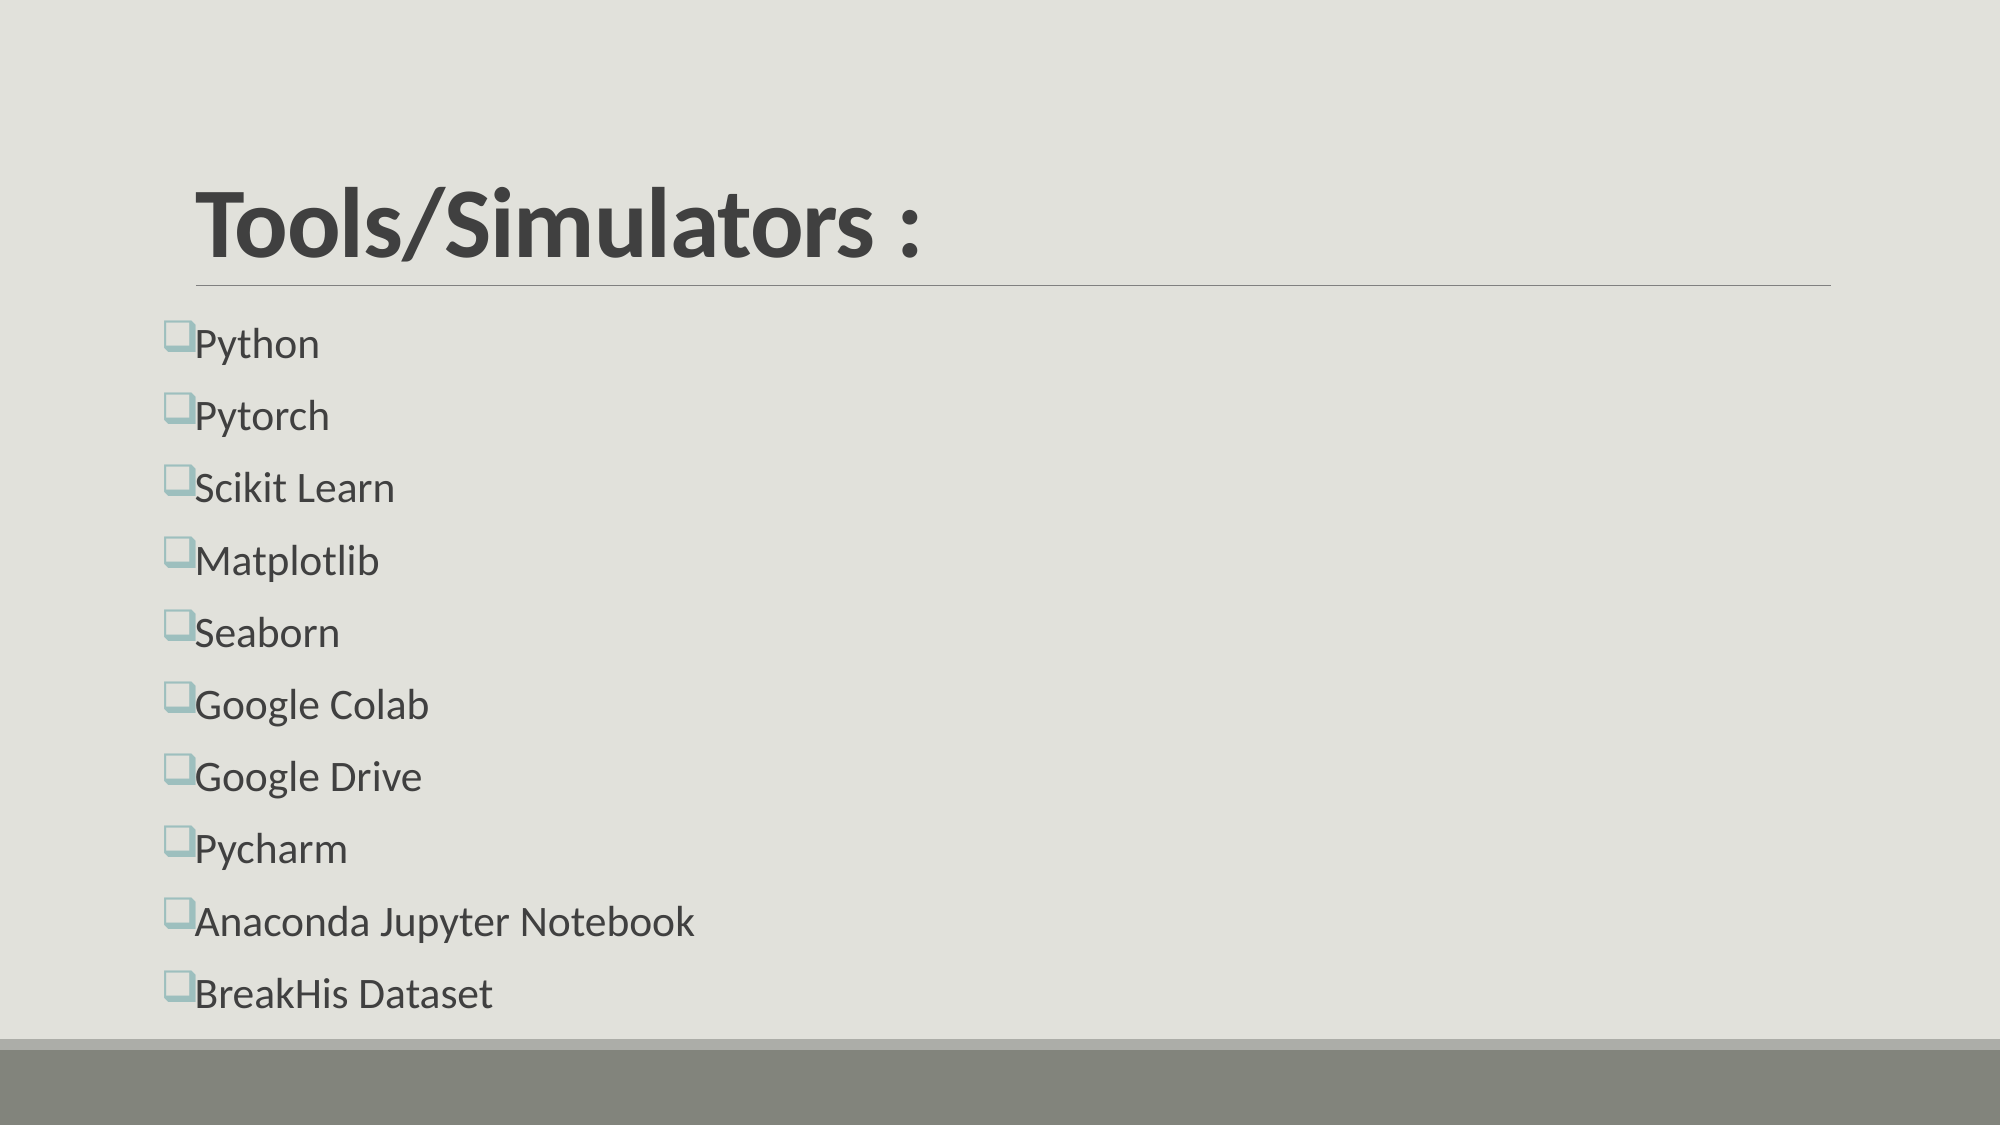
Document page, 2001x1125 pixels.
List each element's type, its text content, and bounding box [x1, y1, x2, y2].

list Python Pytorch Scikit Learn Matplotlib Seaborn Google Colab Google Drive Pycharm Anaconda Jupyter Notebook BreakHis Dataset [160, 313, 1886, 1028]
title Tools/Simulators : [180, 47, 1830, 285]
